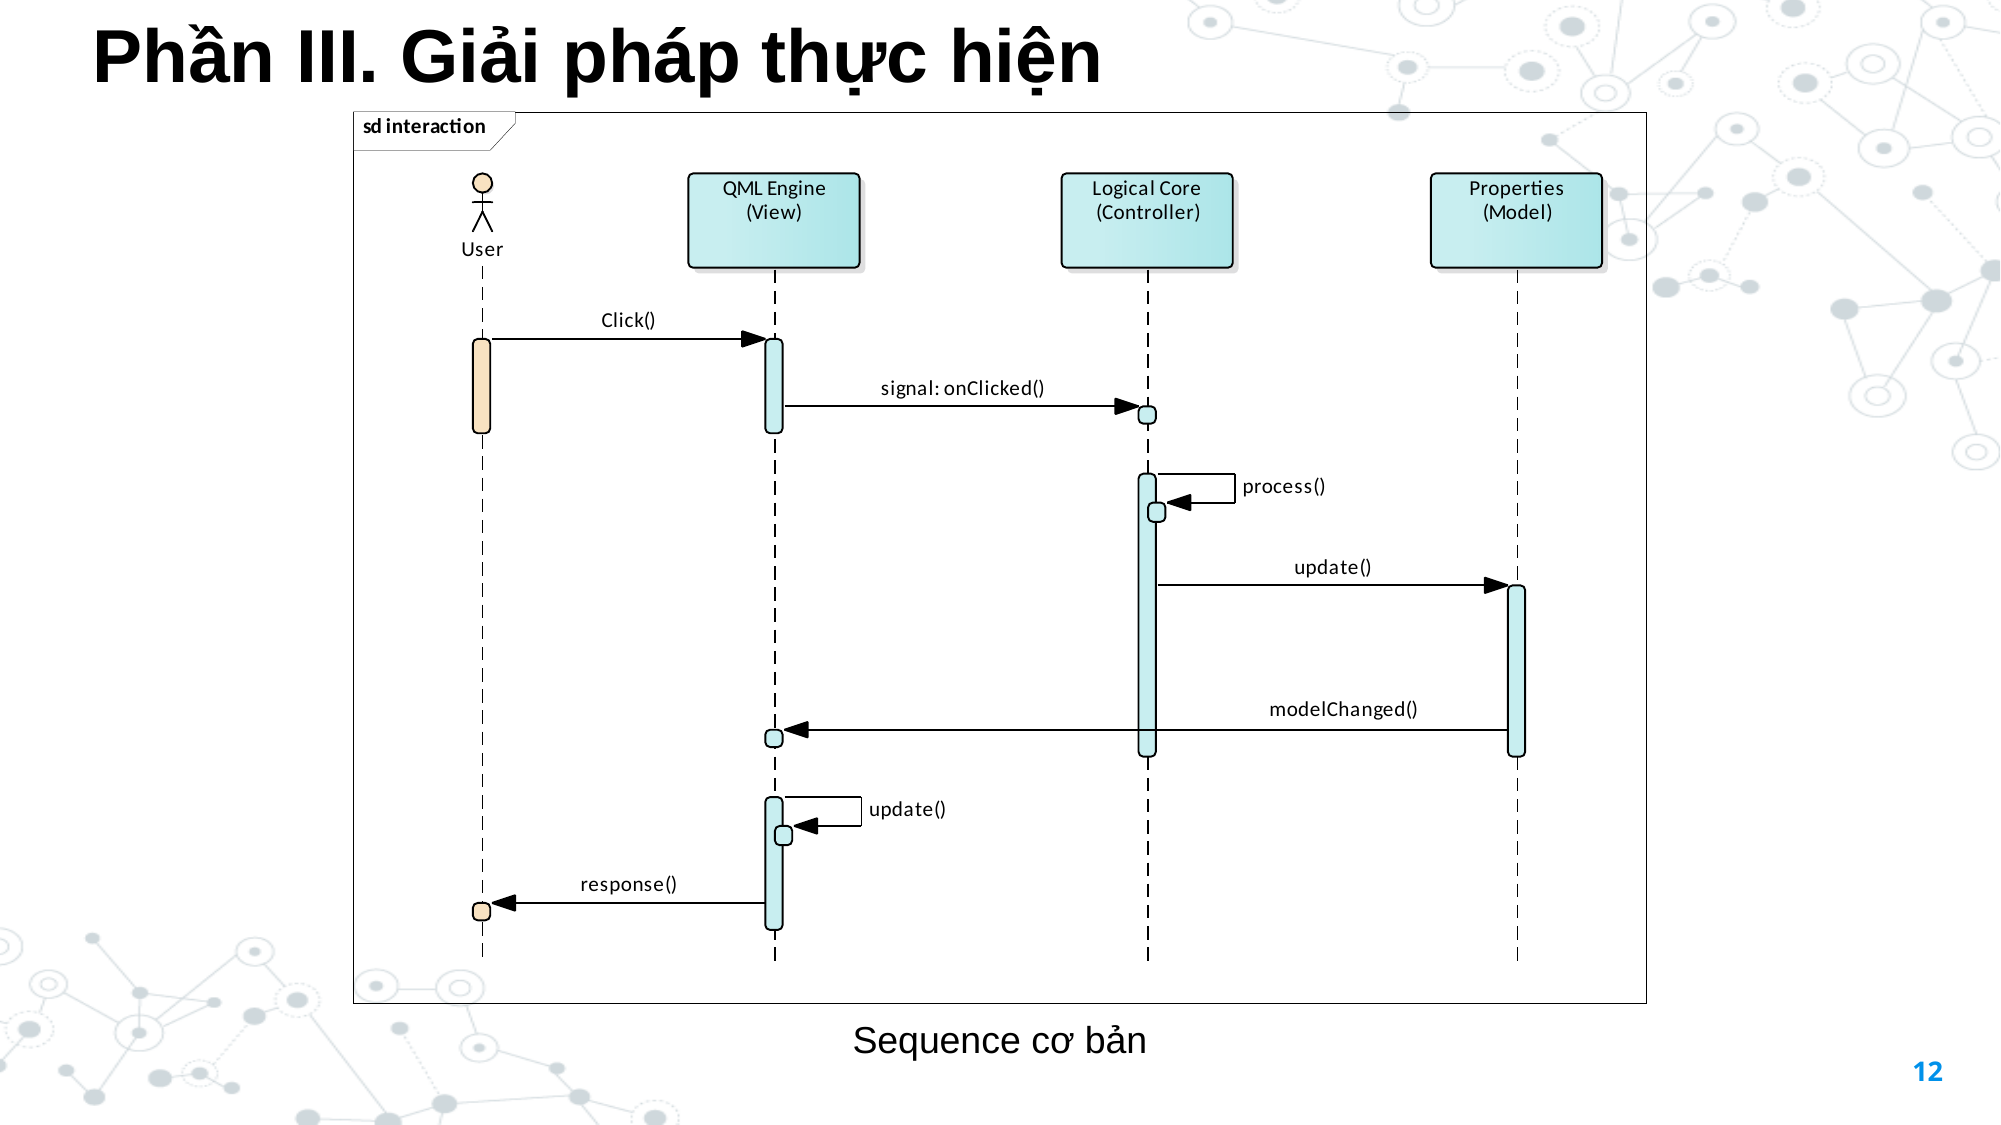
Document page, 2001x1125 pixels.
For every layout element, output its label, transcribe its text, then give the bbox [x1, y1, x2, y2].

text_box Sequence cơ bản [837, 1017, 1163, 1069]
picture [0, 0, 2001, 1125]
text_box Phần III. Giải pháp thực hiện [77, 0, 1289, 105]
slide_number 12 [1838, 1038, 1959, 1125]
